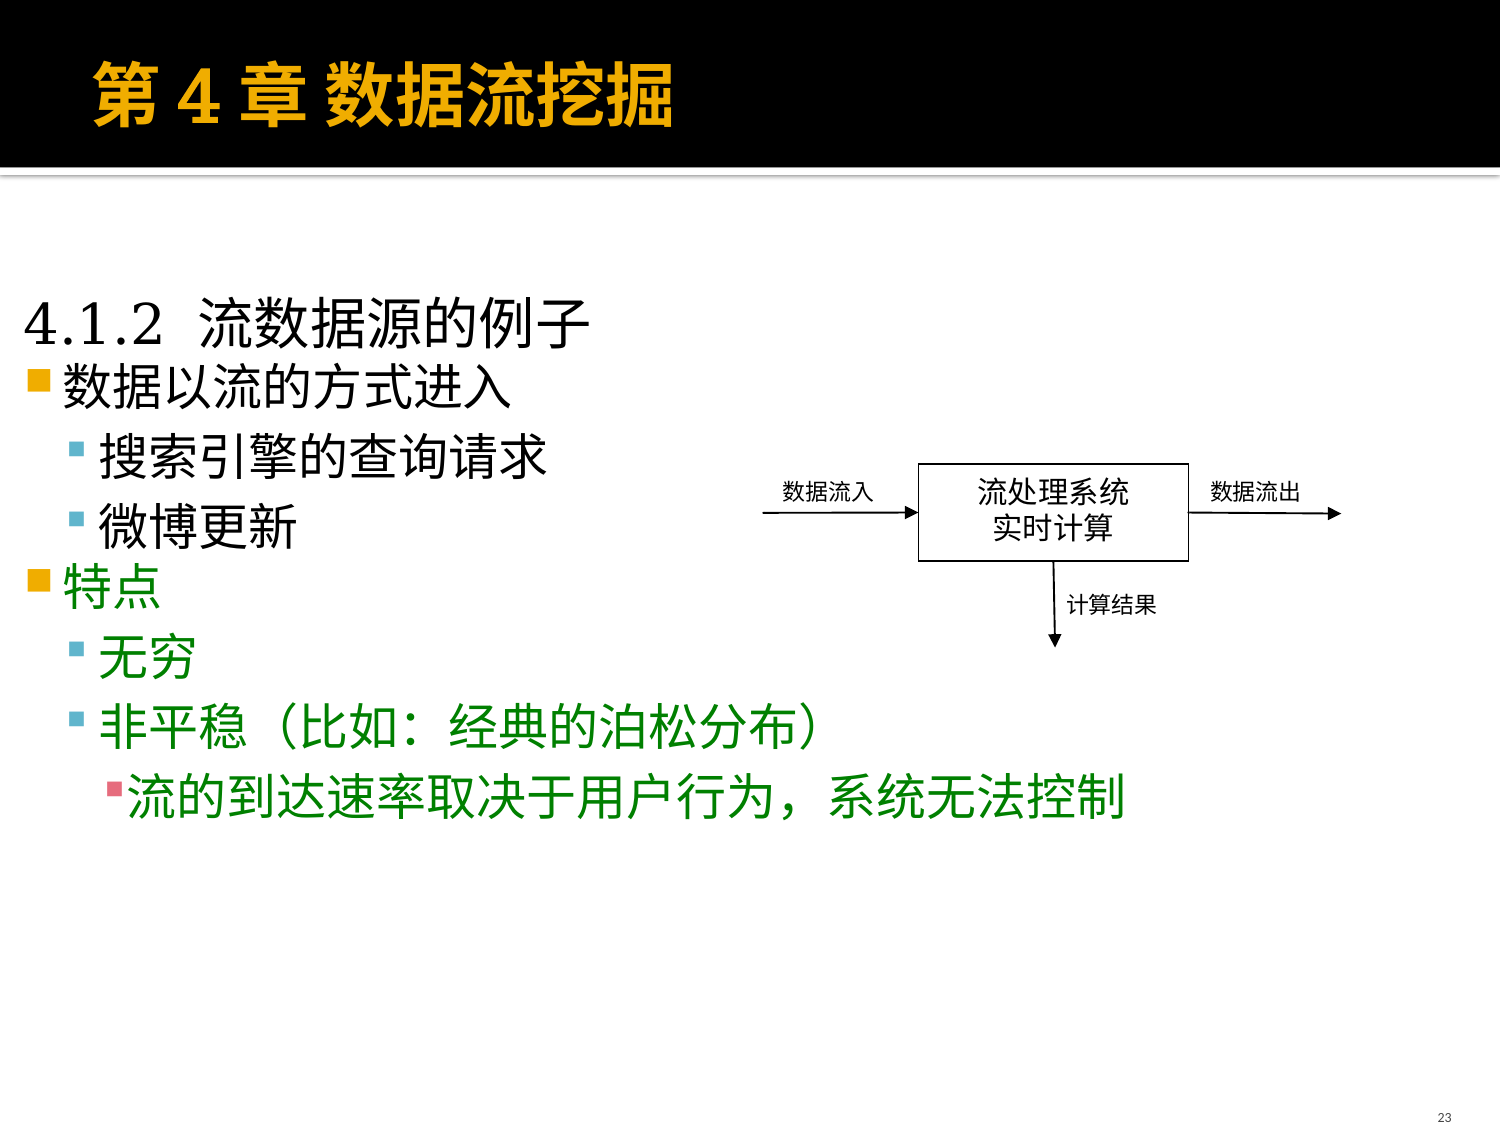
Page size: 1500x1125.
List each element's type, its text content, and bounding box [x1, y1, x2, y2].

title 第4章 数据流挖掘 [75, 12, 1425, 175]
picture [680, 460, 1405, 665]
list 4.1.2 流数据源的例子 数据以流的方式进入 搜索引擎的查询请求 微博更新 特点 无穷 非平稳（比如：经典的泊松分布） 流的到达速率取决于用户行为，系统无法控制 [0, 273, 1491, 968]
slide_number 23 [1345, 1080, 1467, 1125]
